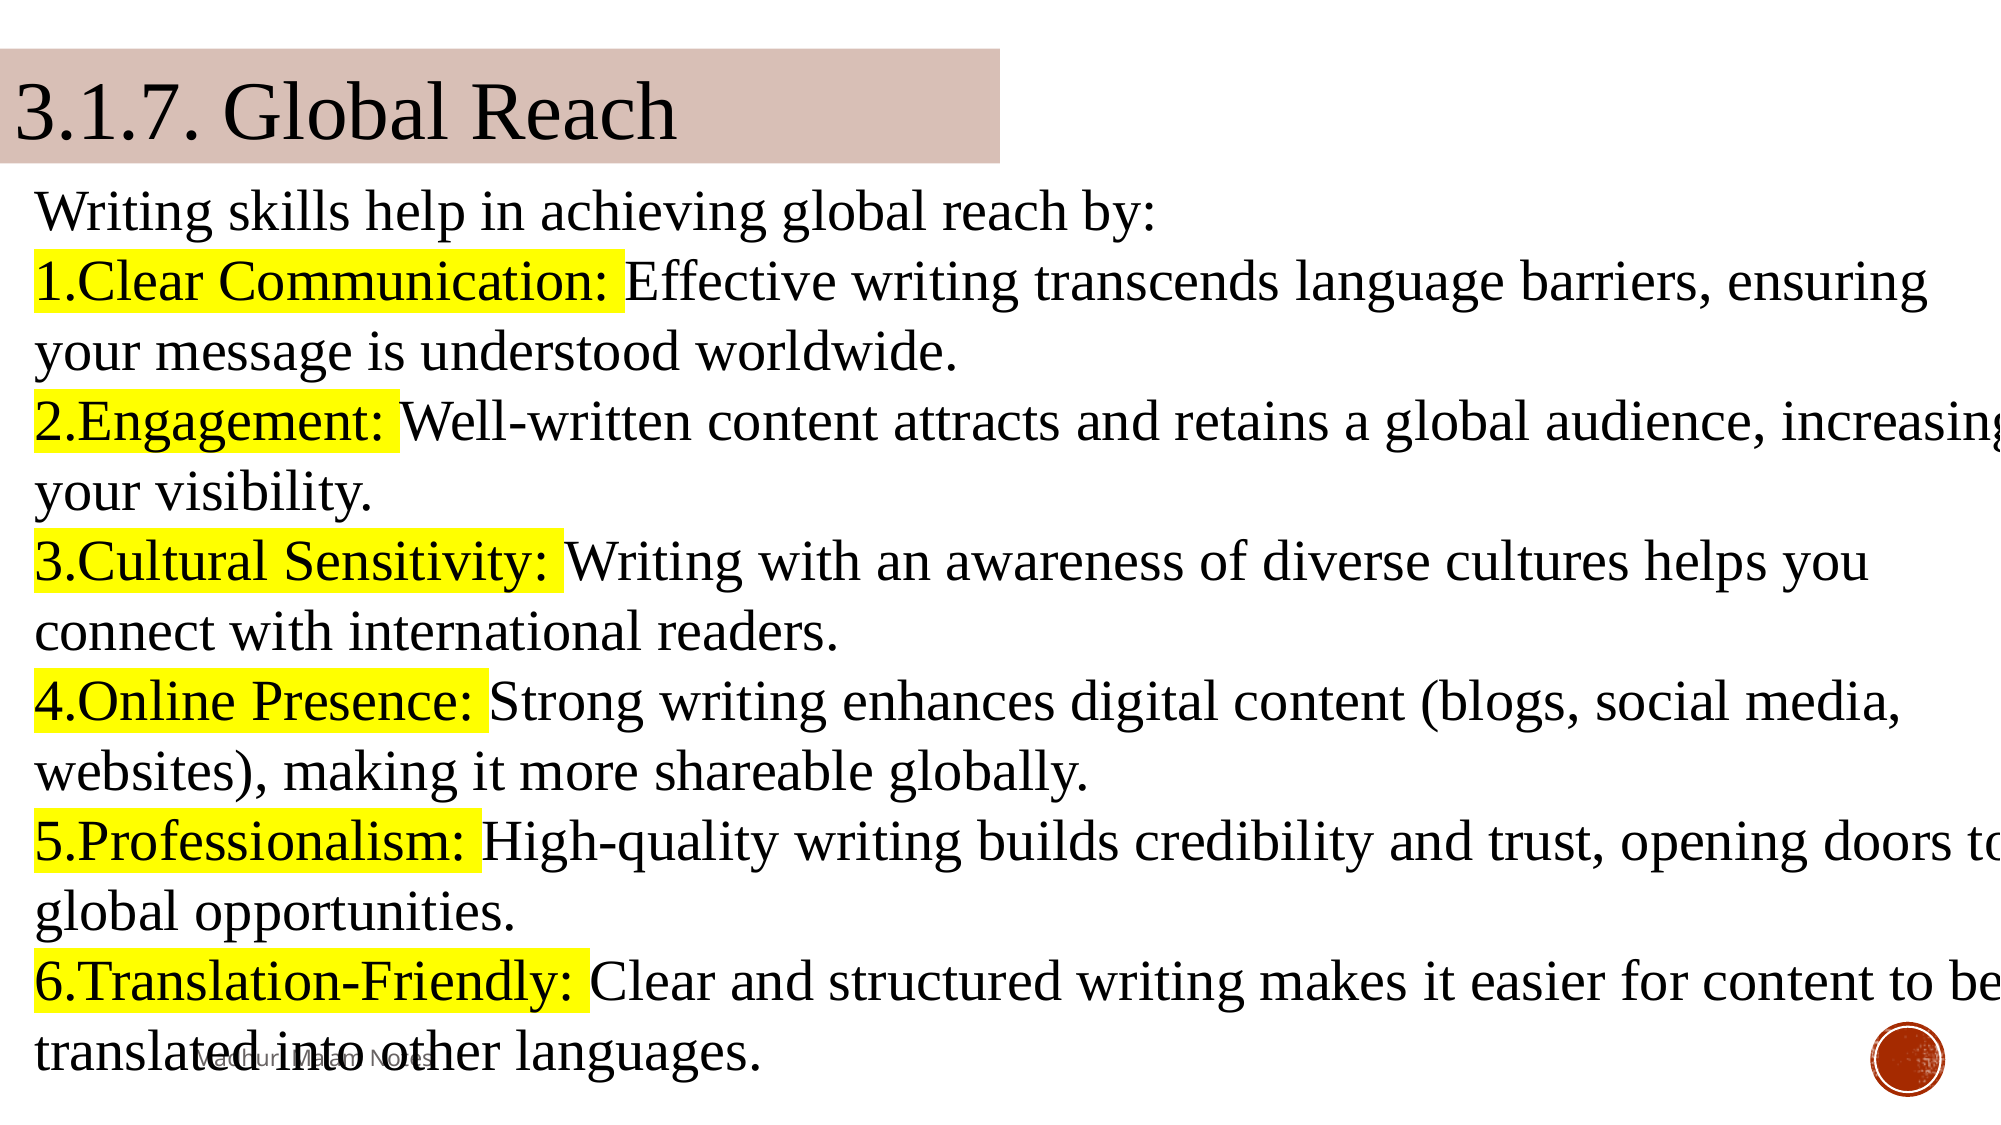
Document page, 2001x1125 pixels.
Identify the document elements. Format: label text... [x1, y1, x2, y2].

text_box Writing skills help in achieving global reach by: Clear Communication: Effective writing transcends language barriers, ensuring your message is understood worldwide. Engagement: Well-written content attracts and retains a global audience, increasing your visibility. Cultural Sensitivity: Writing with an awareness of diverse cultures helps you connect with international readers. Online Presence: Strong writing enhances digital content (blogs, social media, websites), making it more shareable globally. Professionalism: High-quality writing builds credibility and trust, opening doors to global opportunities. Translation-Friendly: Clear and structured writing makes it easier for content to be translated into other languages. [19, 164, 2000, 1090]
text_box 3.1.7. Global Reach [0, 48, 1000, 164]
footer Madhuri Ma'am Notes [178, 1028, 1217, 1089]
